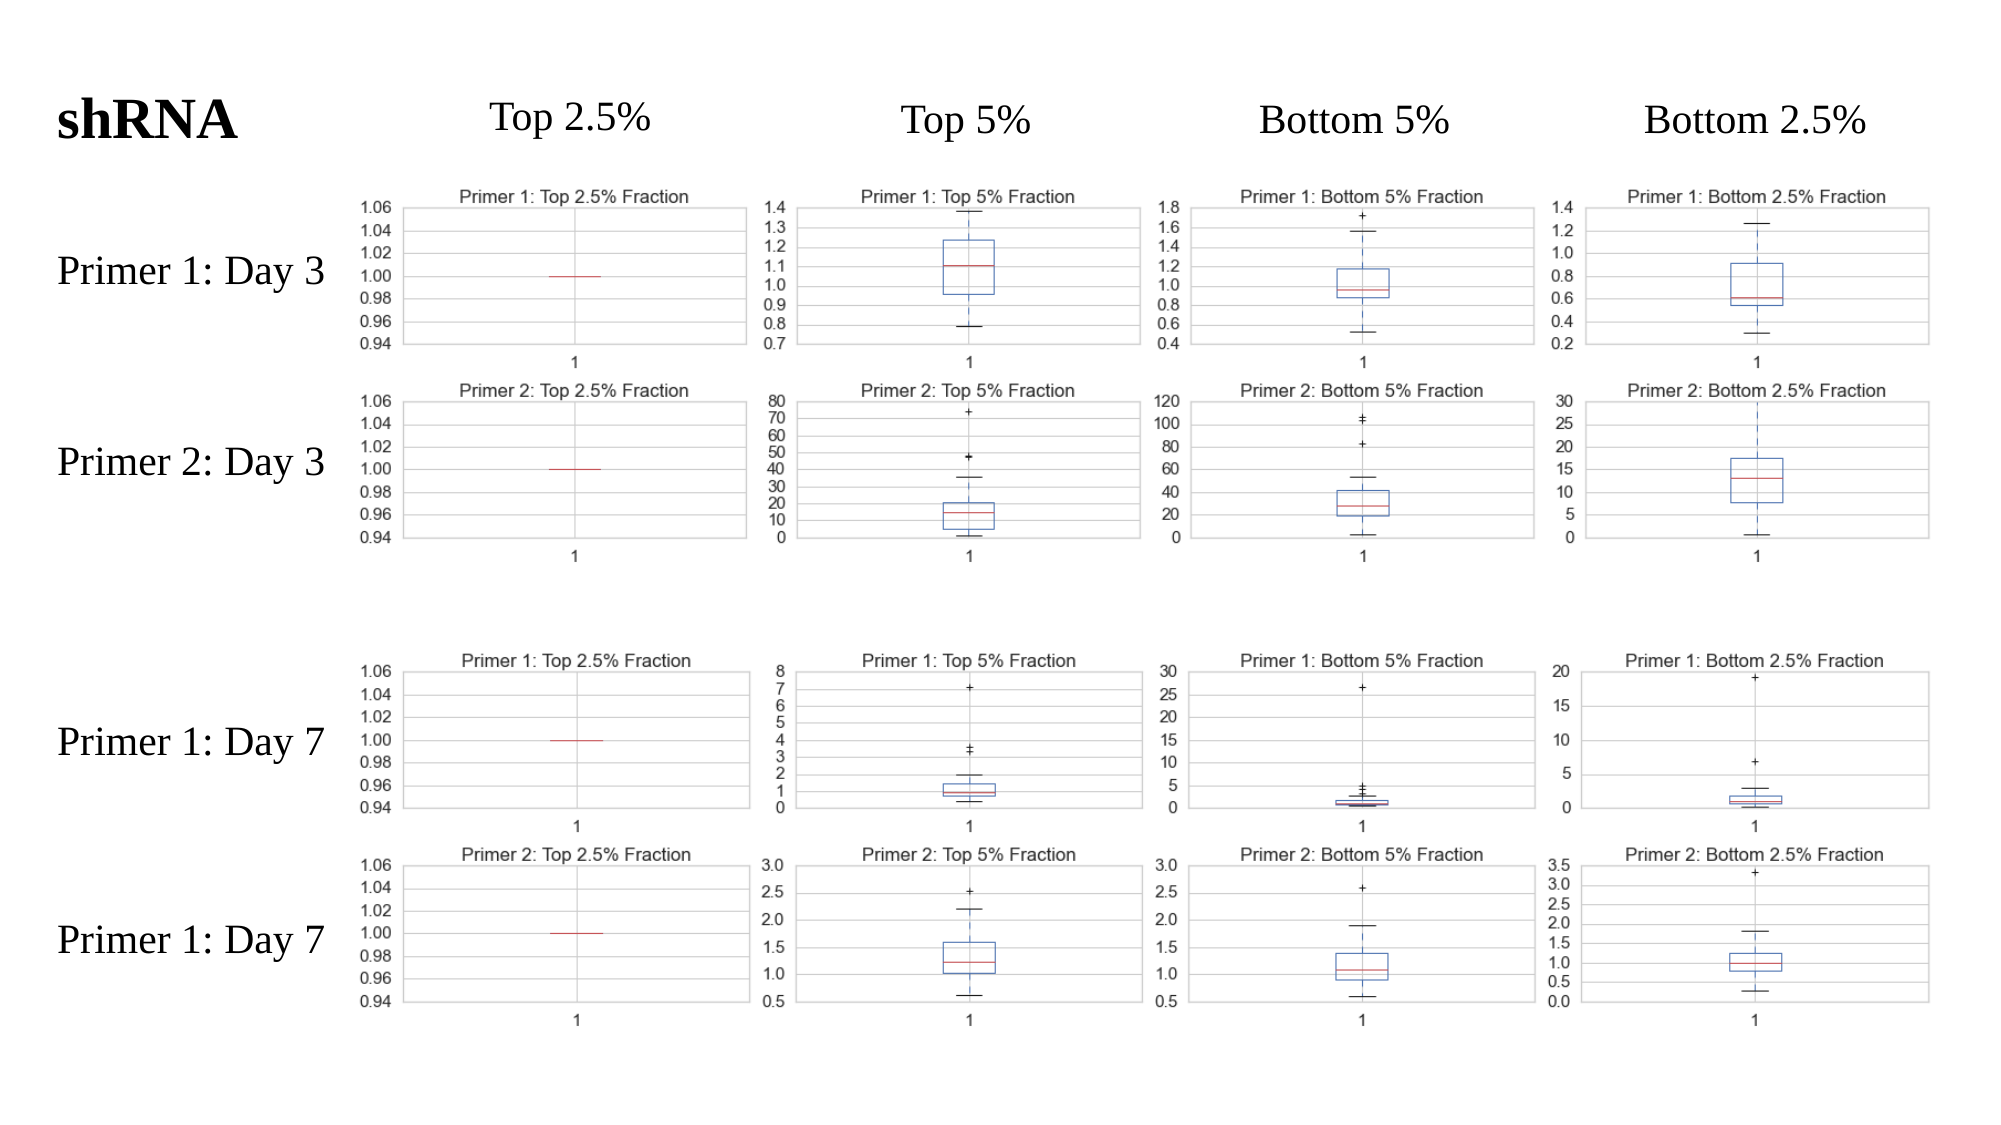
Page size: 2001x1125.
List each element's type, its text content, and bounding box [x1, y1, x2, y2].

text_box Top 5% [885, 84, 1047, 149]
text_box Bottom 5% [1243, 84, 1466, 149]
text_box Bottom 2.5% [1629, 84, 1882, 149]
picture [351, 182, 1935, 572]
text_box Primer 1: Day 7 [42, 706, 351, 821]
picture [351, 646, 1935, 1036]
text_box shRNA [42, 72, 254, 158]
text_box Primer 1: Day 3 [42, 235, 351, 351]
text_box Top 2.5% [474, 81, 667, 147]
text_box Primer 2: Day 3 [42, 426, 351, 542]
text_box Primer 1: Day 7 [42, 904, 351, 1020]
